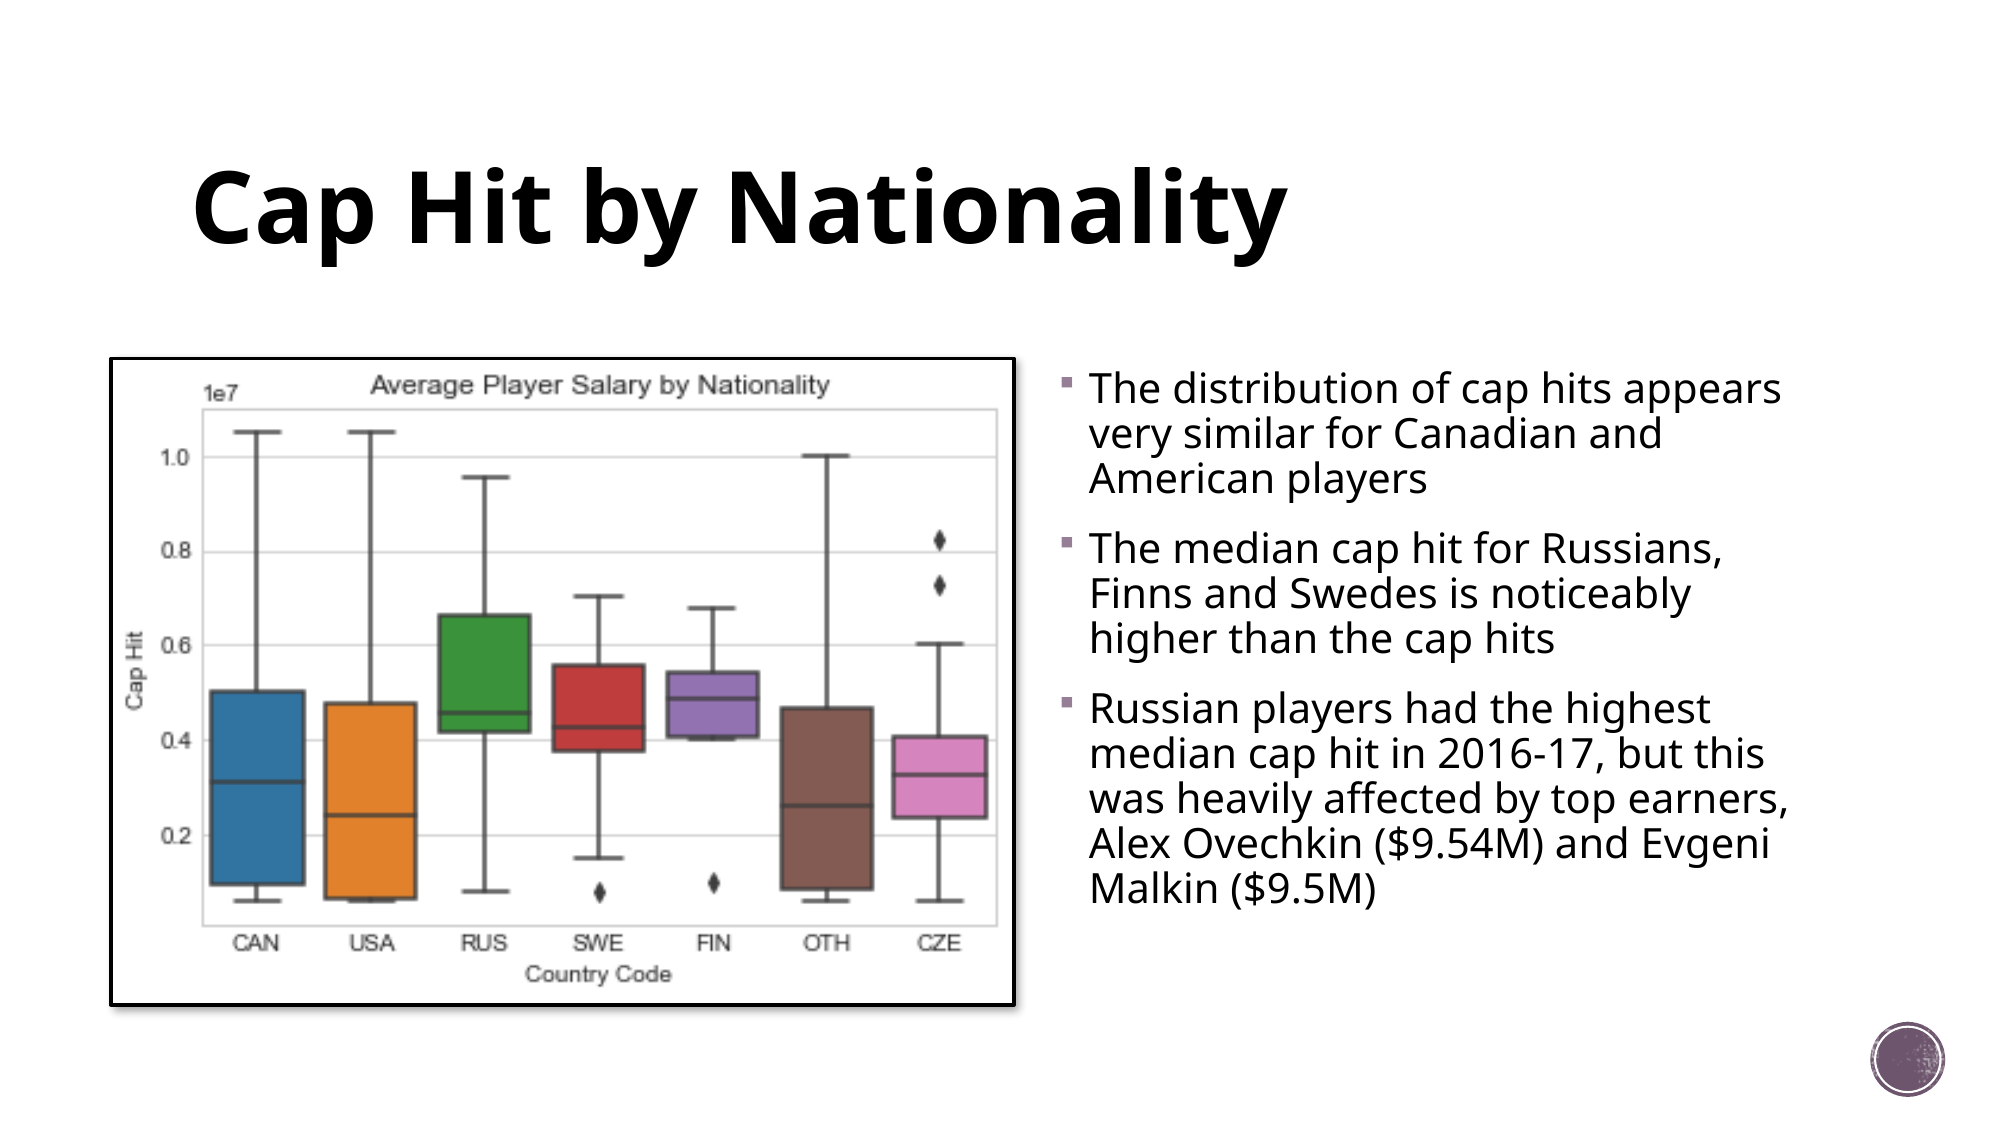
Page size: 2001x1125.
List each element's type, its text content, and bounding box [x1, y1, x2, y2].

title Cap Hit by Nationality [175, 79, 1826, 344]
list The distribution of cap hits appears very similar for Canadian and American players The median cap hit for Russians, Finns and Swedes is noticeably higher than the cap hits Russian players had the highest median cap hit in 2016-17, but this was heavily affected by top earners, Alex Ovechkin ($9.54M) and Evgeni Malkin ($9.5M) [1043, 360, 1824, 1013]
picture [112, 360, 1012, 1003]
